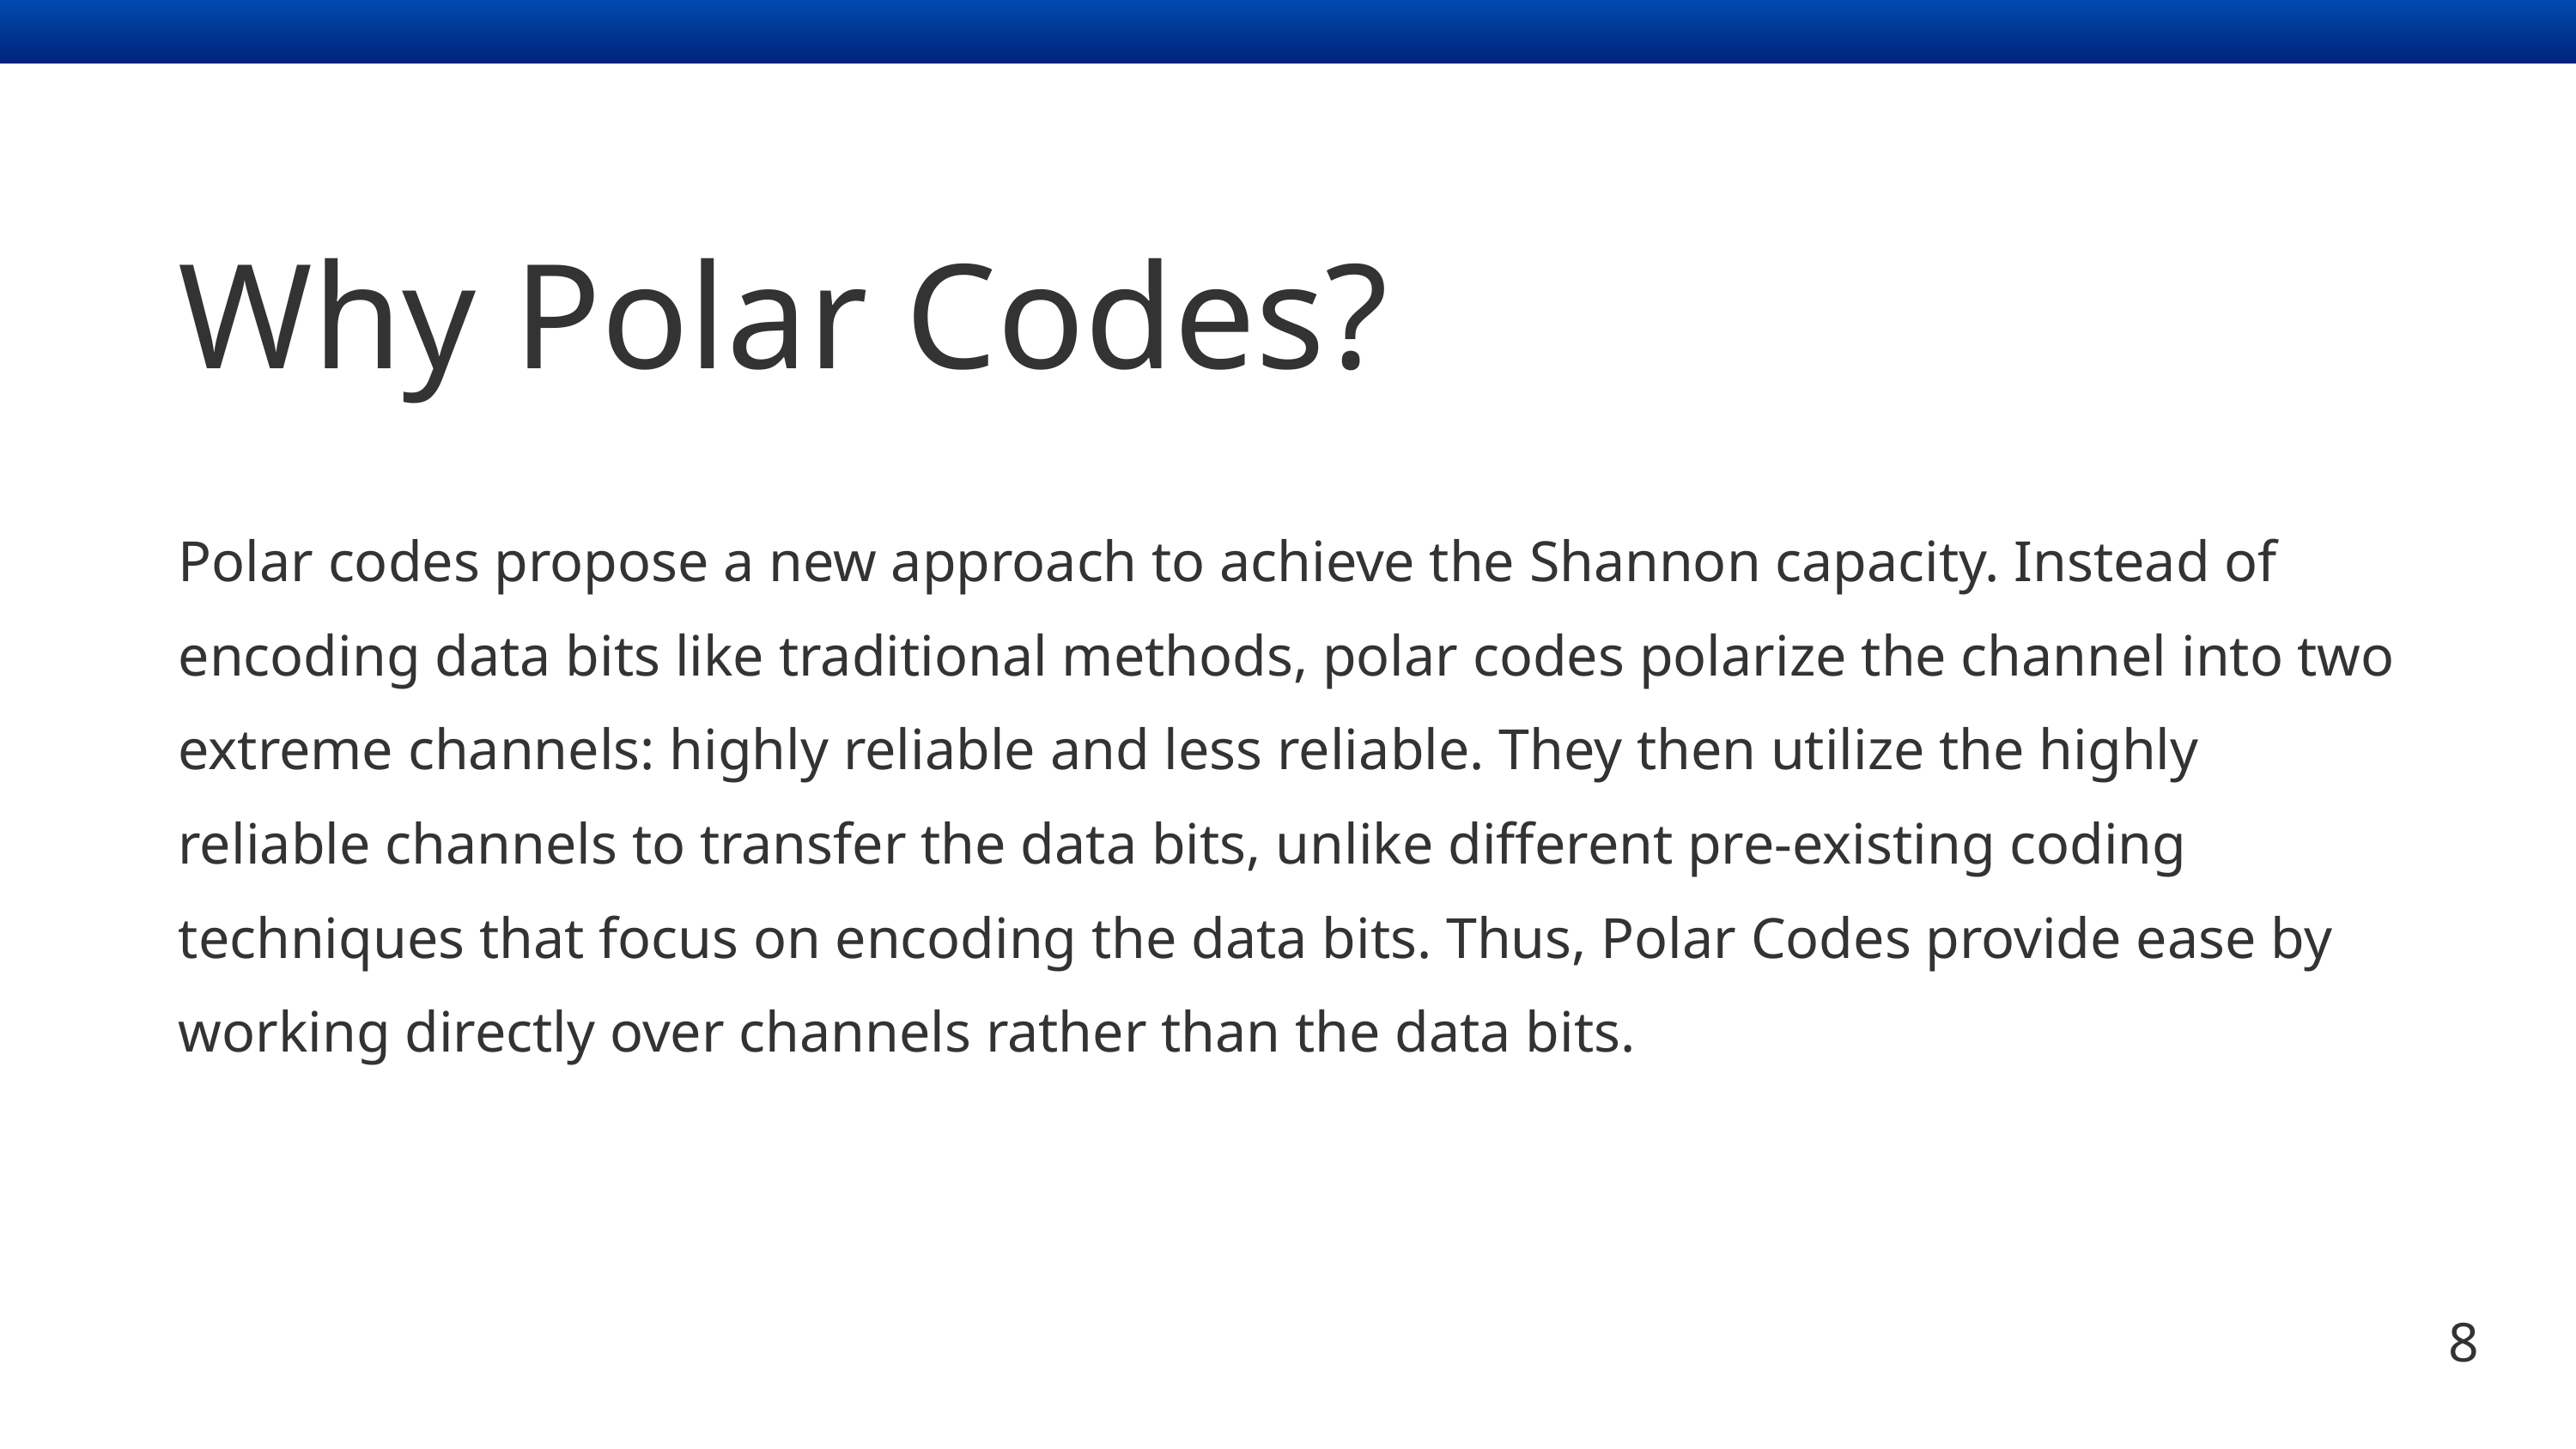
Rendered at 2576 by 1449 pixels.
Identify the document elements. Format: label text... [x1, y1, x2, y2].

text_box Why Polar Codes? [178, 195, 2169, 398]
text_box Polar codes propose a new approach to achieve the Shannon capacity. Instead of encoding data bits like traditional methods, polar codes polarize the channel into two extreme channels: highly reliable and less reliable. They then utilize the highly reliable channels to transfer the data bits, unlike different pre-existing coding techniques that focus on encoding the data bits. Thus, Polar Codes provide ease by working directly over channels rather than the data bits. [178, 498, 2398, 1064]
text_box 8 [2383, 1286, 2480, 1373]
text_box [0, 0, 2576, 64]
